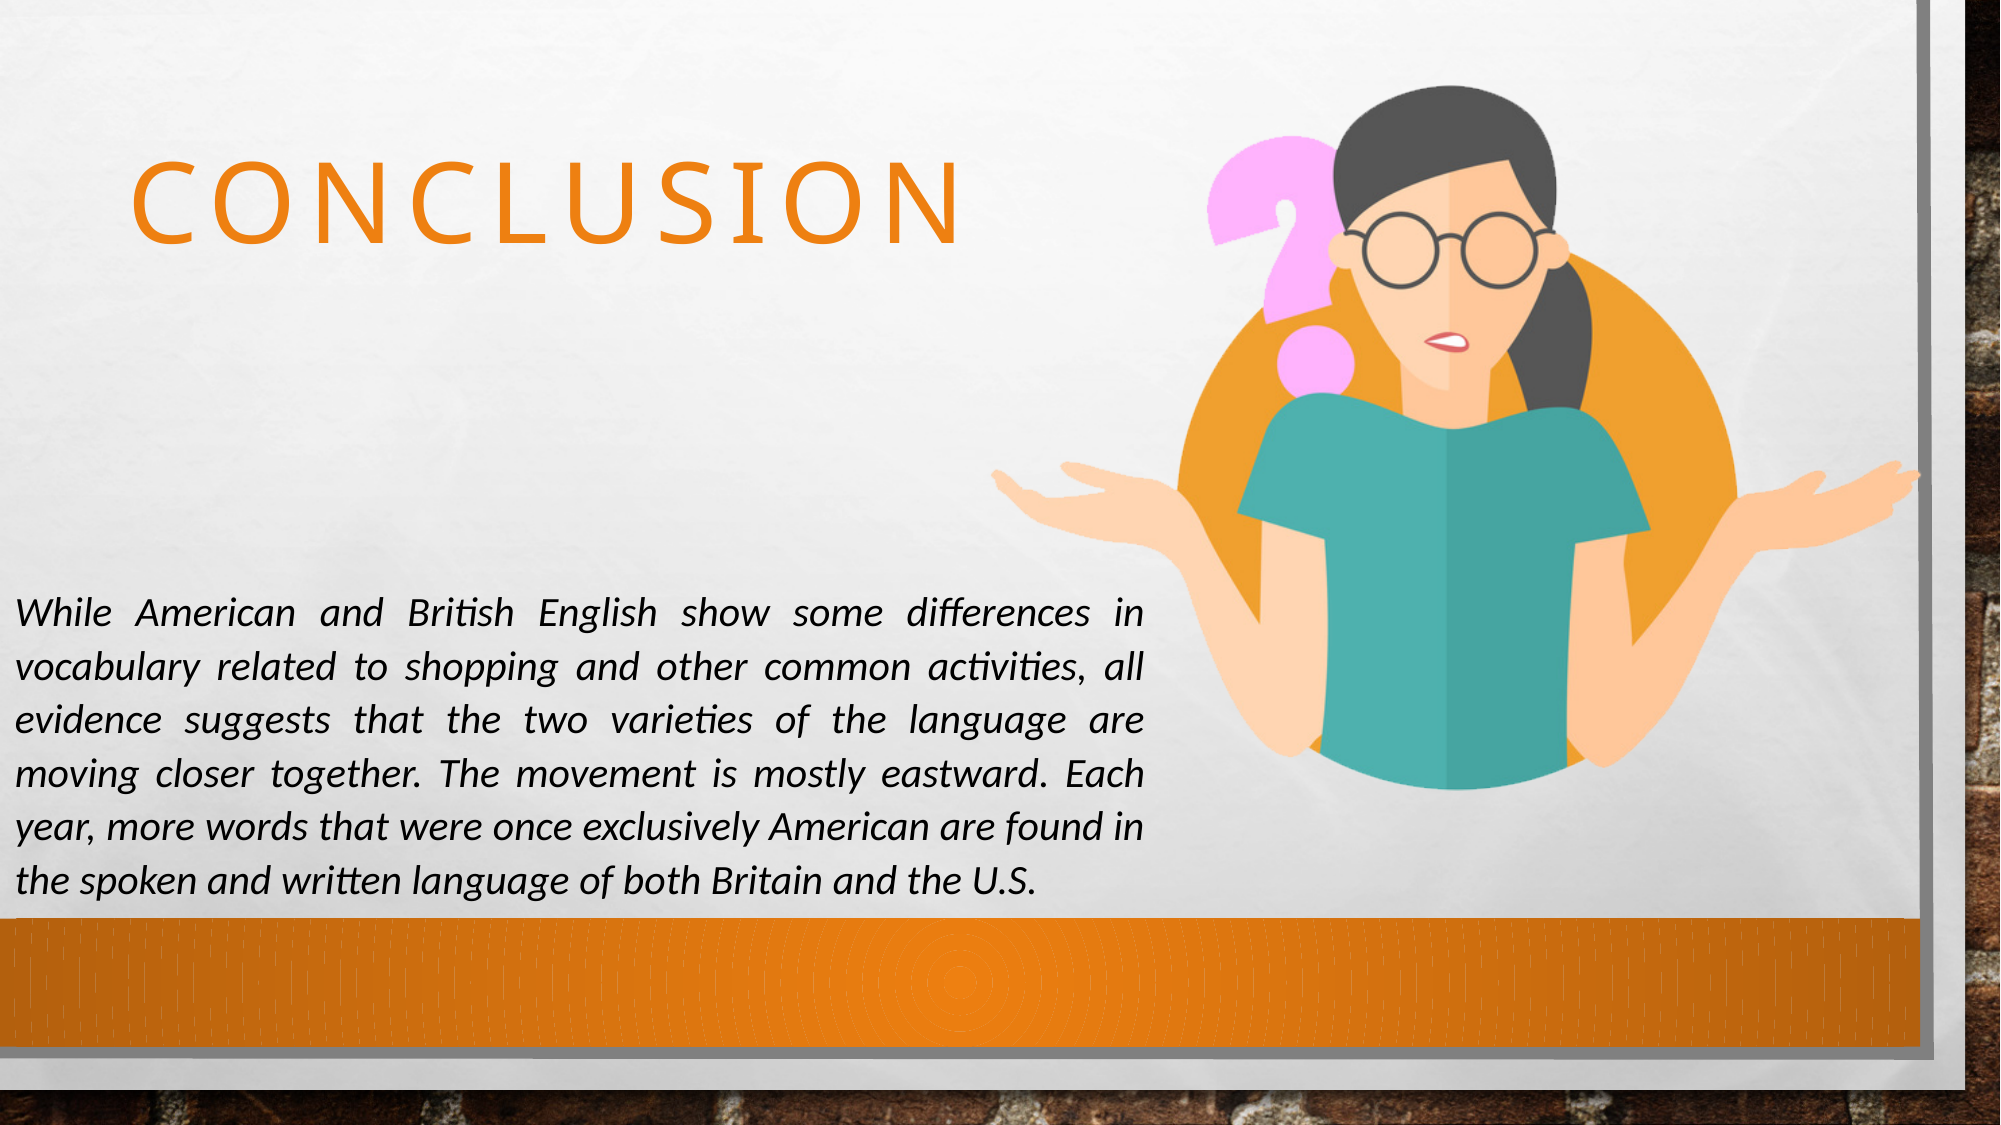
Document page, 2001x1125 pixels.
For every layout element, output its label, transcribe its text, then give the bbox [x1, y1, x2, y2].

title Conclusion [112, 112, 989, 302]
picture [0, 0, 2000, 1125]
text_box While American and British English show some differences in vocabulary related to shopping and other common activities, all evidence suggests that the two varieties of the language are moving closer together. The movement is mostly eastward. Each year, more words that were once exclusively American are found in the spoken and written language of both Britain and the U.S. [0, 574, 1161, 910]
picture [989, 85, 1922, 791]
